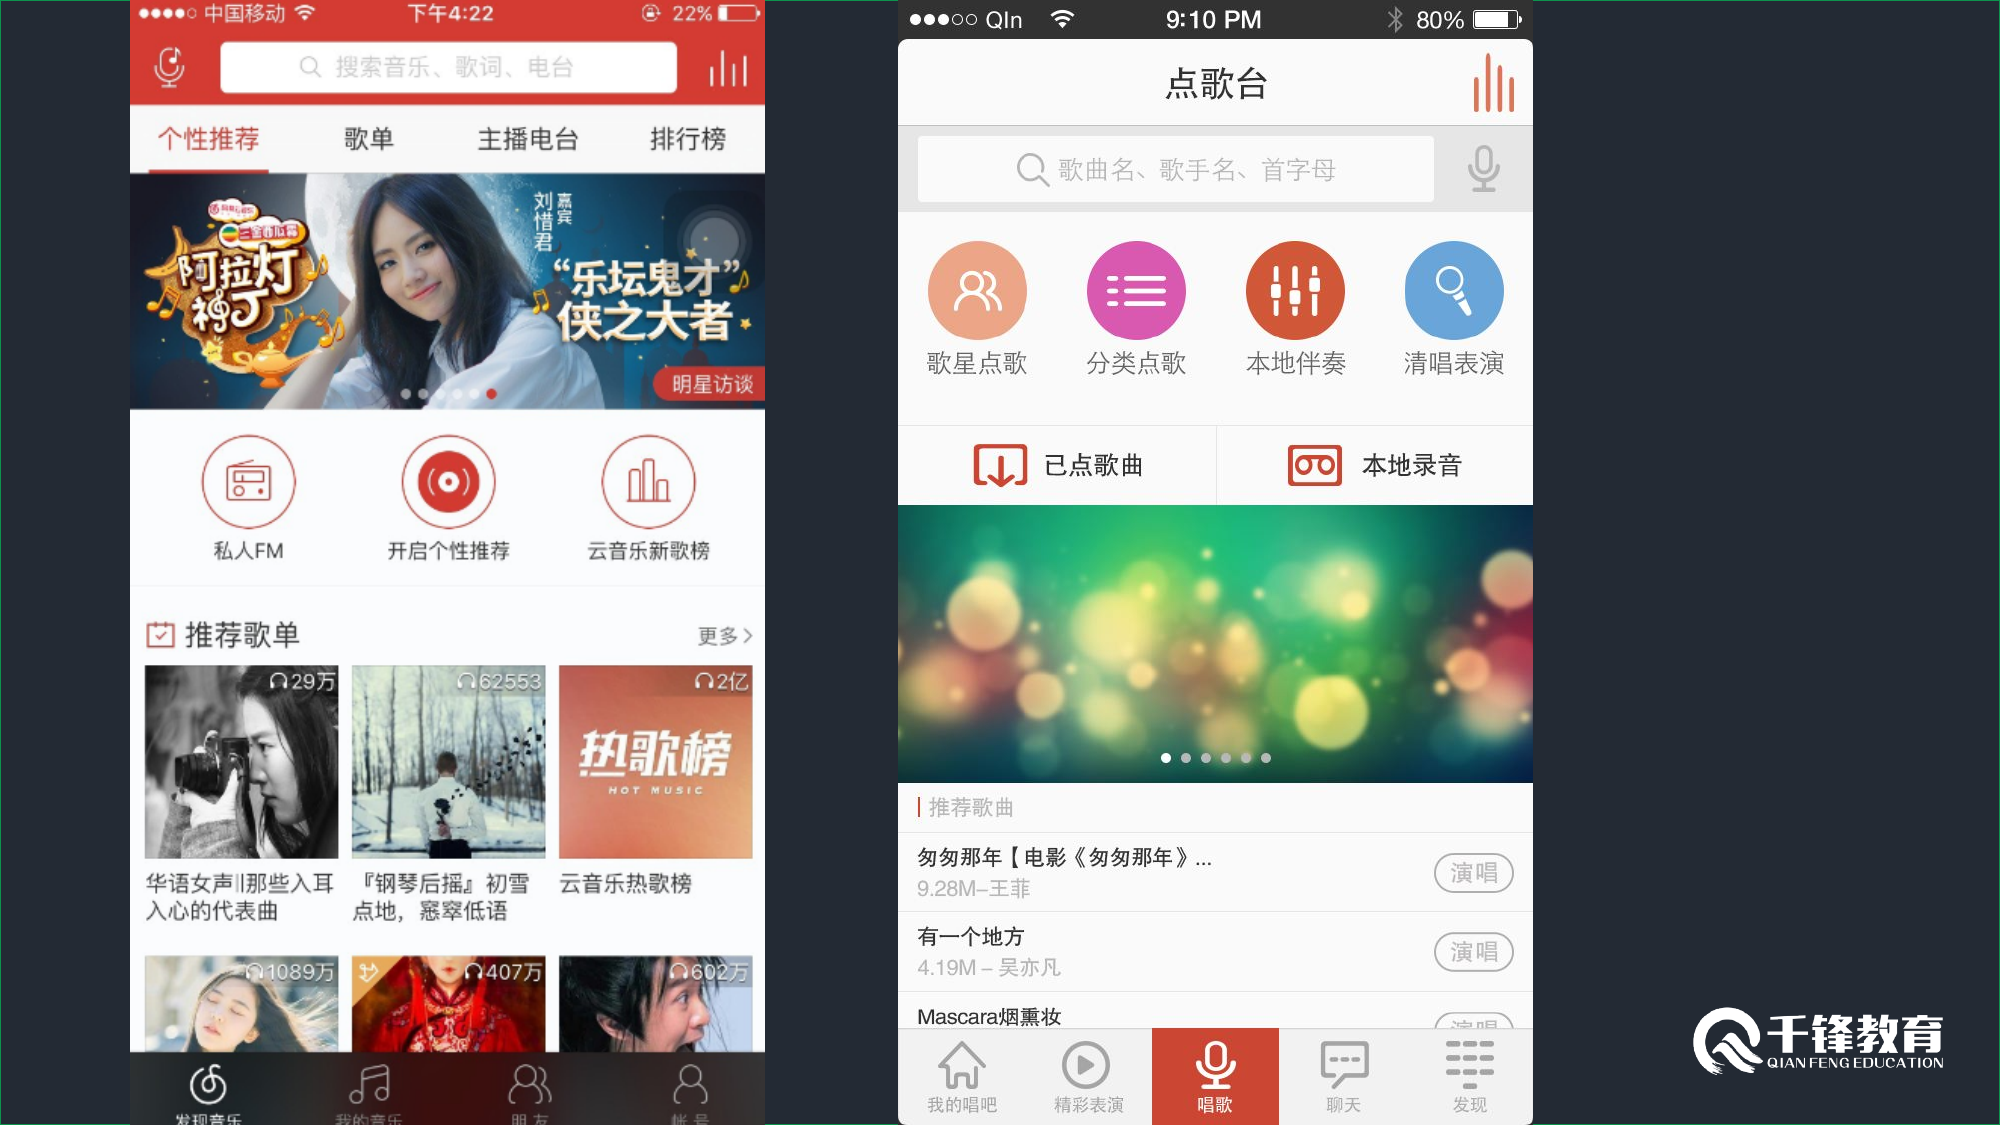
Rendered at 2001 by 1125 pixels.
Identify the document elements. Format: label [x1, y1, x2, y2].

picture [130, 0, 765, 1125]
picture [1691, 1002, 1948, 1080]
text_box [765, 0, 898, 1125]
text_box [0, 0, 130, 1125]
text_box [1533, 0, 2000, 1125]
picture [898, 0, 1533, 1125]
